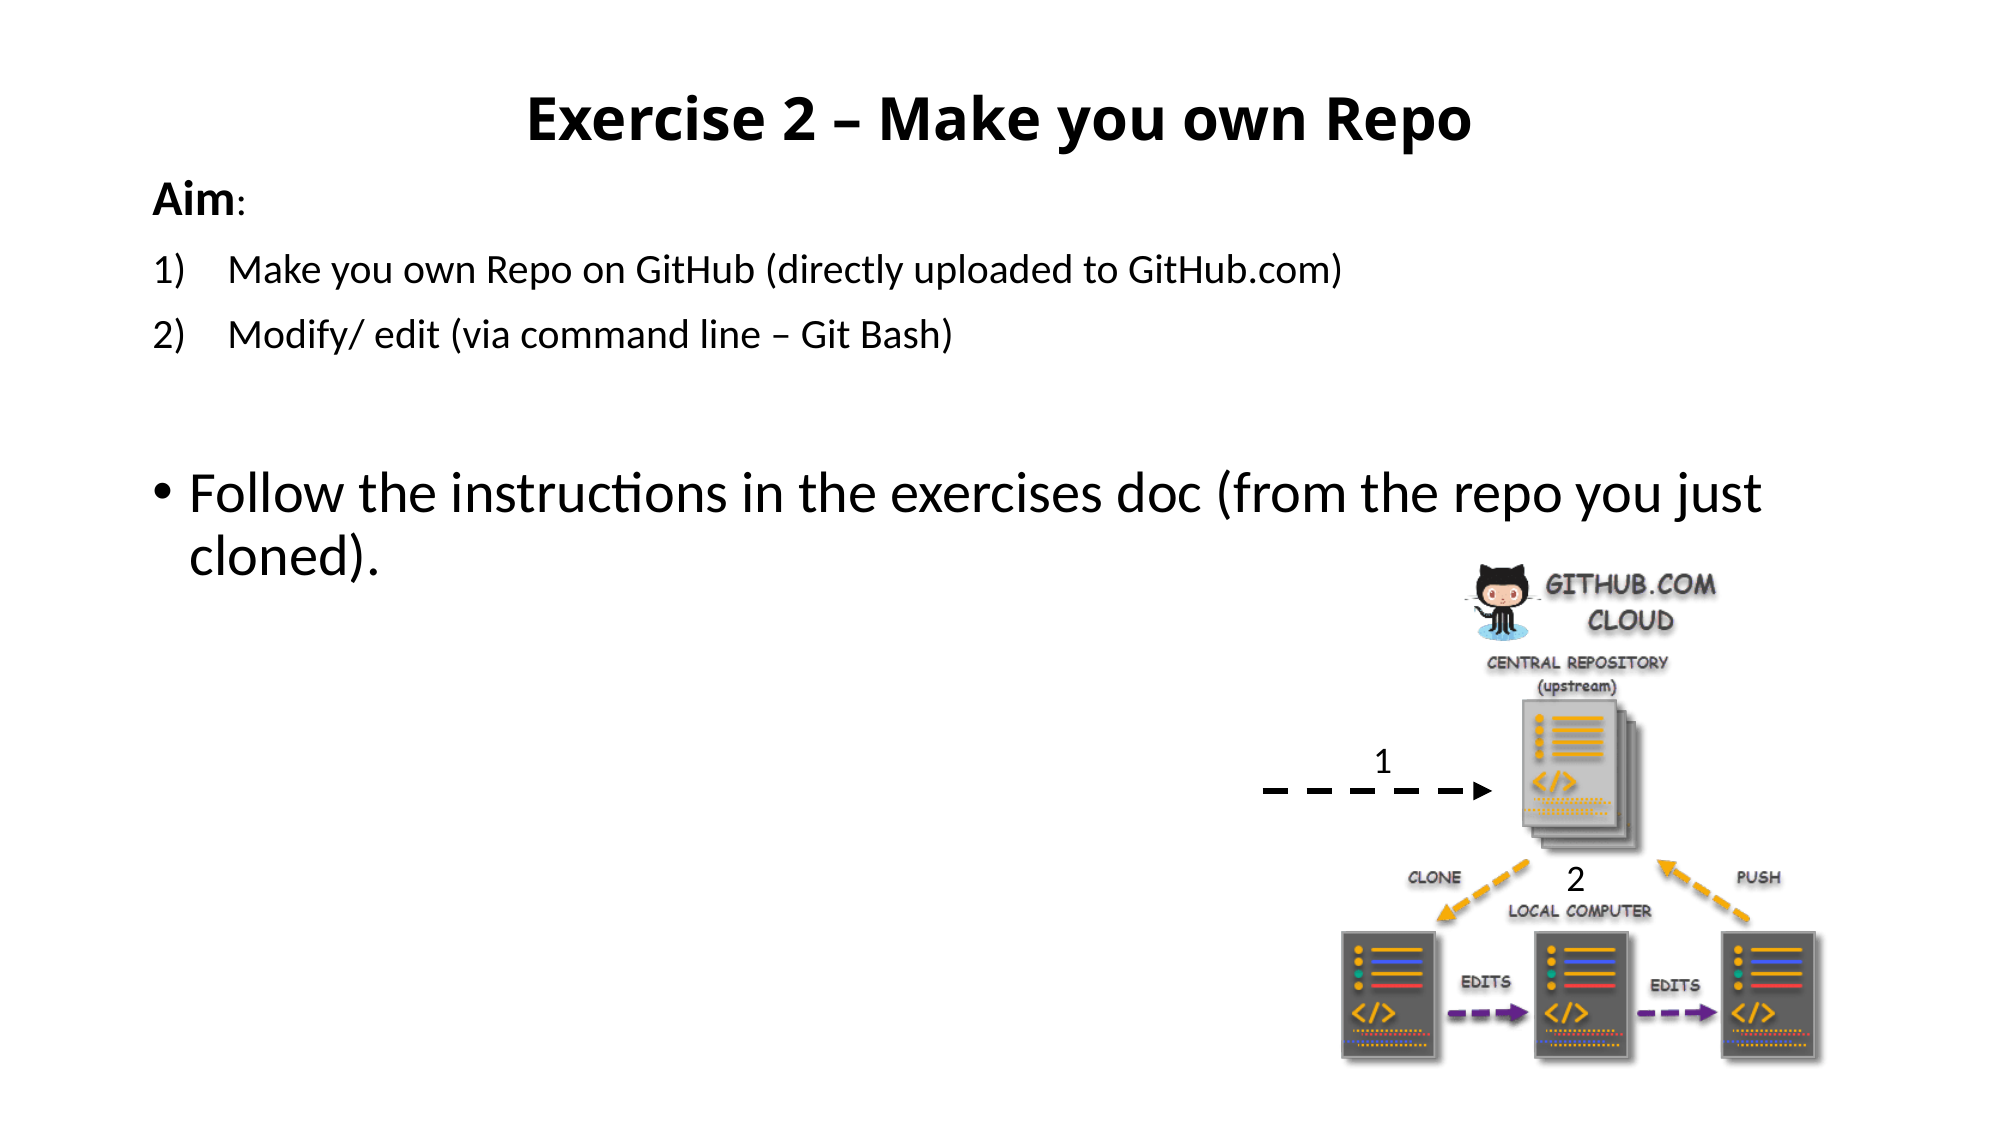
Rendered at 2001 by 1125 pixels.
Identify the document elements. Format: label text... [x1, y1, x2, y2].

list Aim: Make you own Repo on GitHub (directly uploaded to GitHub.com) Modify/ edit (via command line – Git Bash) Follow the instructions in the exercises doc (from the repo you just cloned). [137, 298, 1863, 631]
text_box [1262, 545, 1842, 1110]
title Exercise 2 – Make you own Repo [137, 79, 1863, 298]
